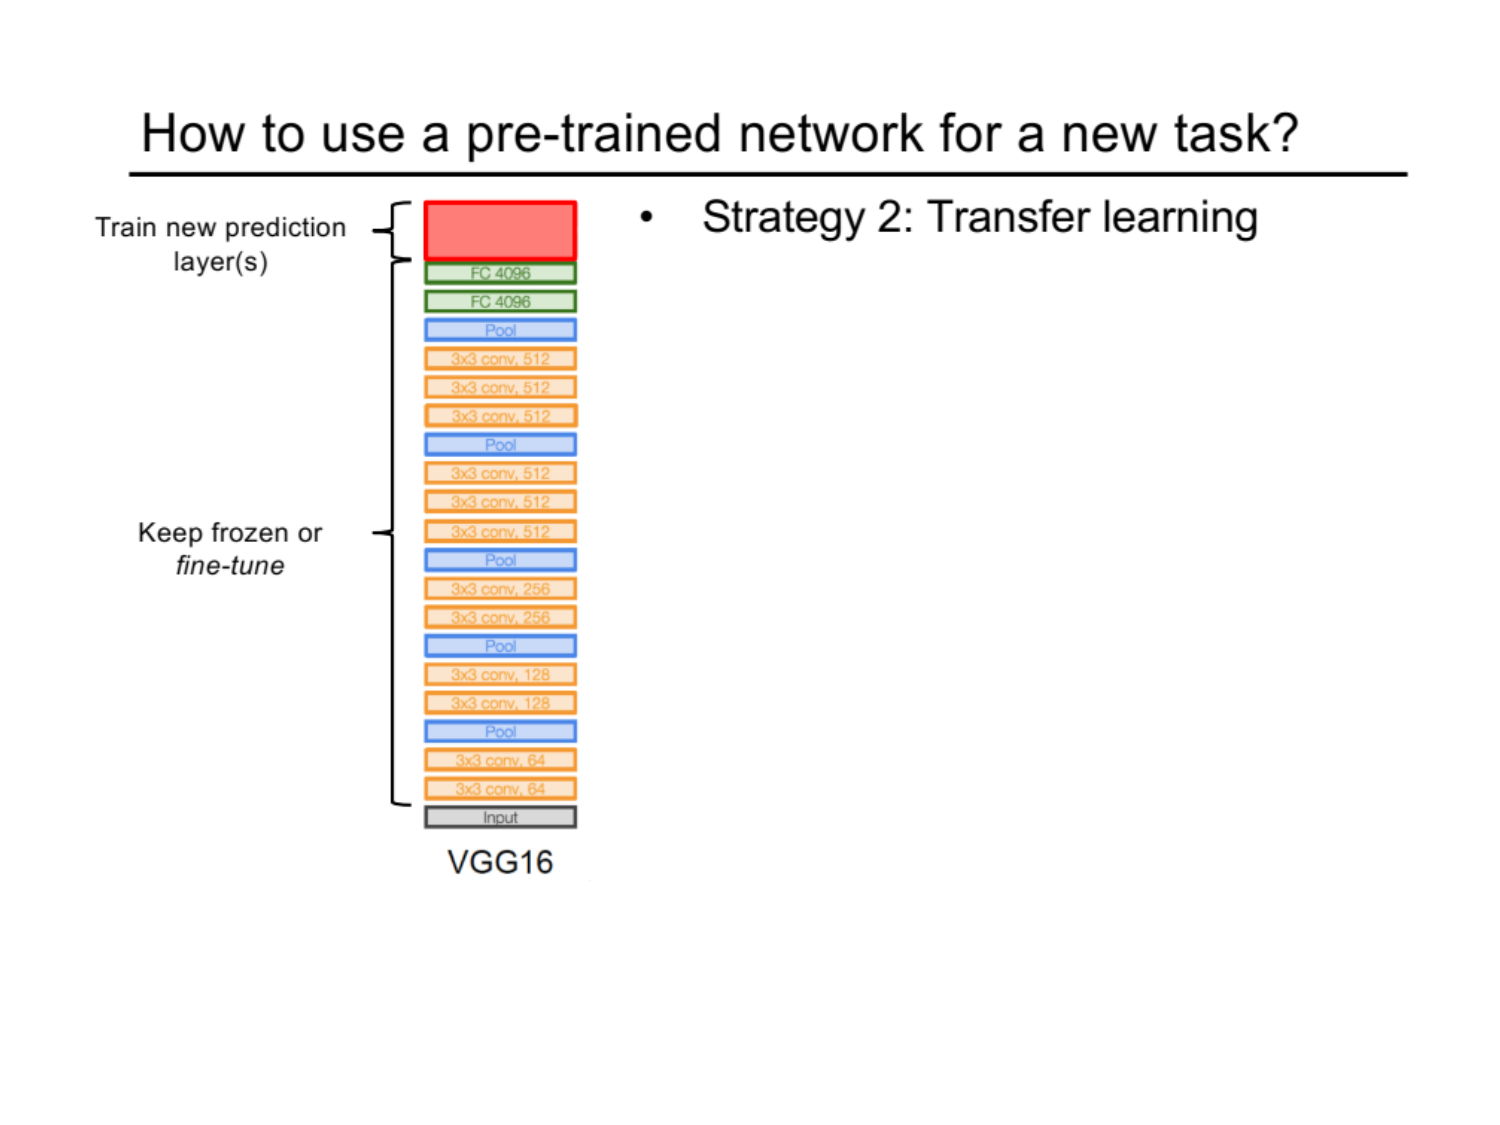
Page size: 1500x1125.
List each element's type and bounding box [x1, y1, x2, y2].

picture [29, 18, 1471, 965]
